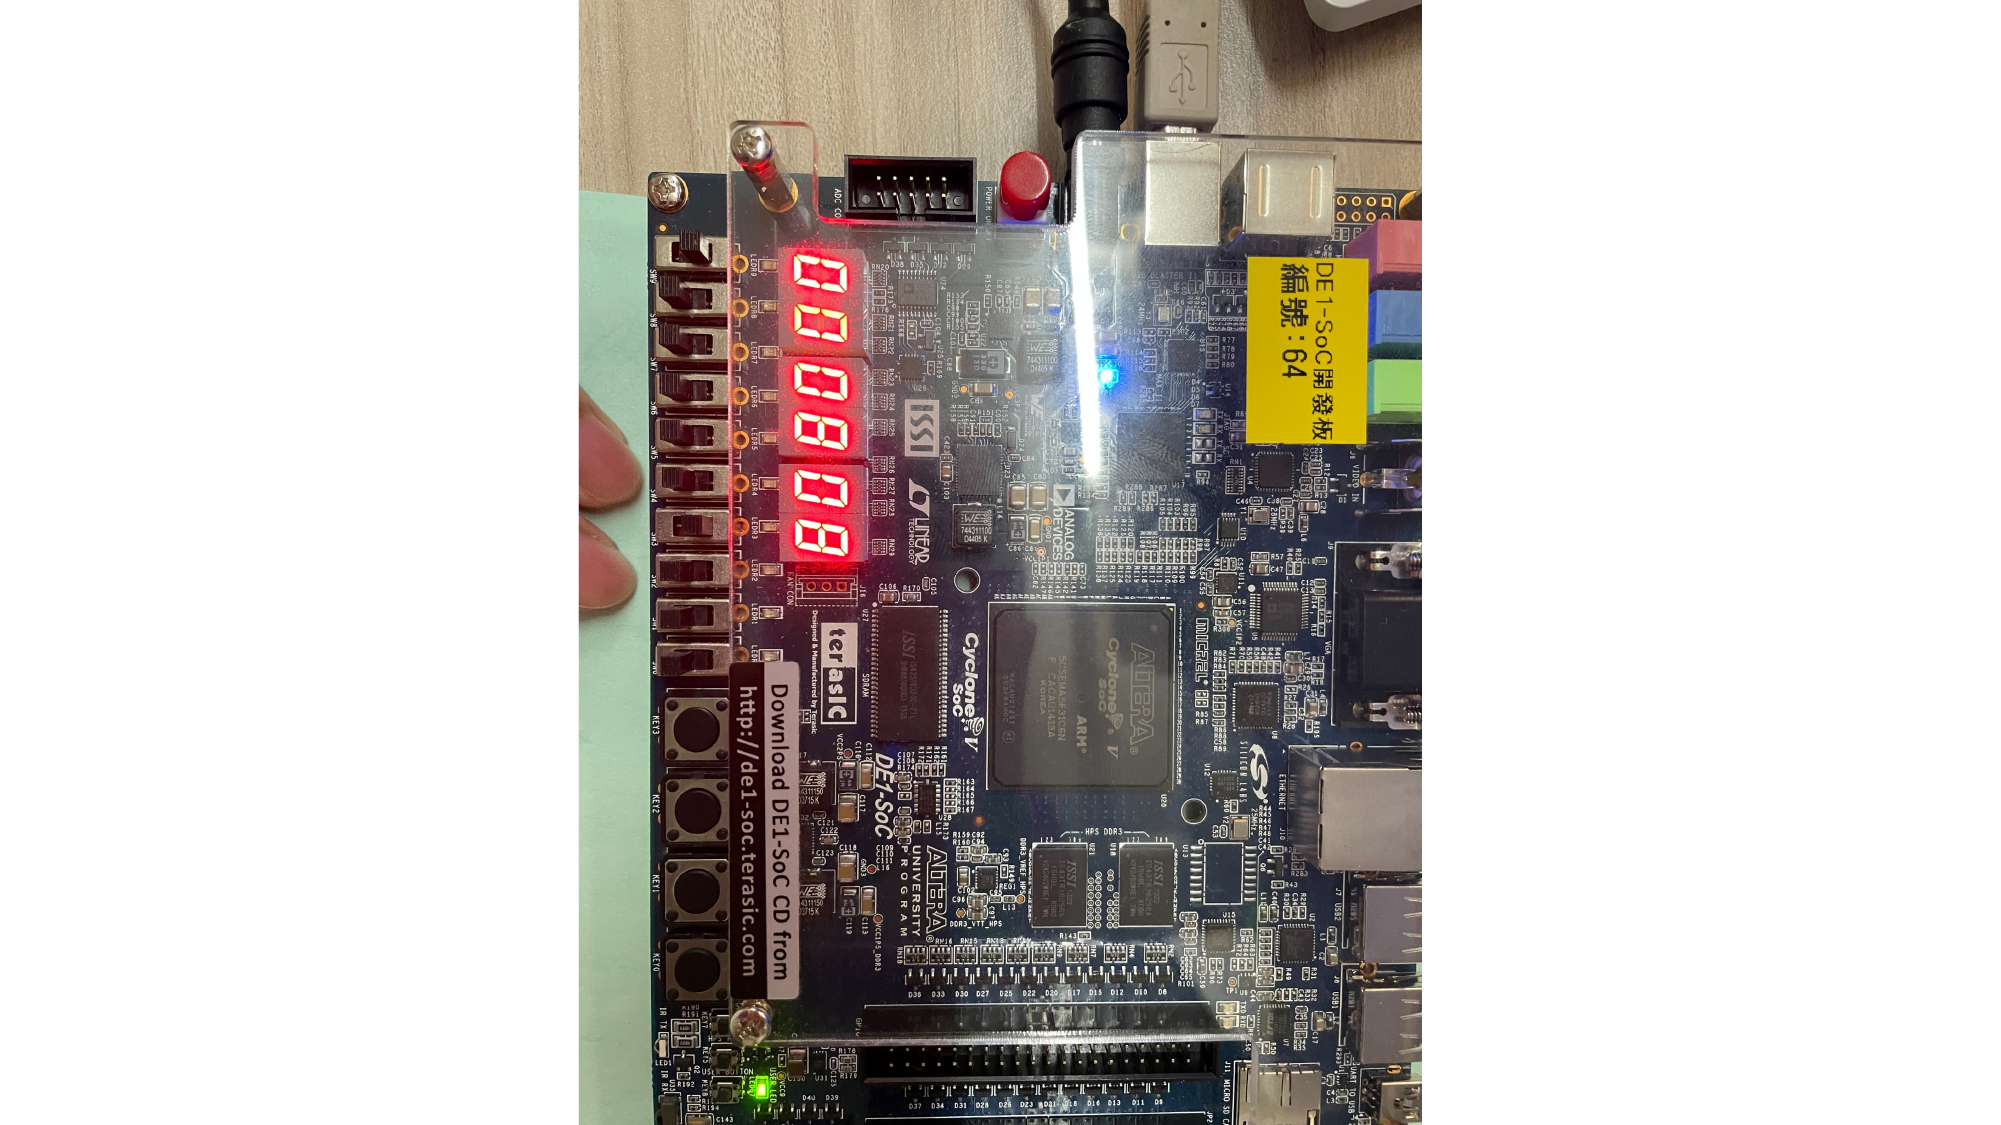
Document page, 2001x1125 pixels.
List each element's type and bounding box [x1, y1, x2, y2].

picture [436, 1, 1563, 1124]
